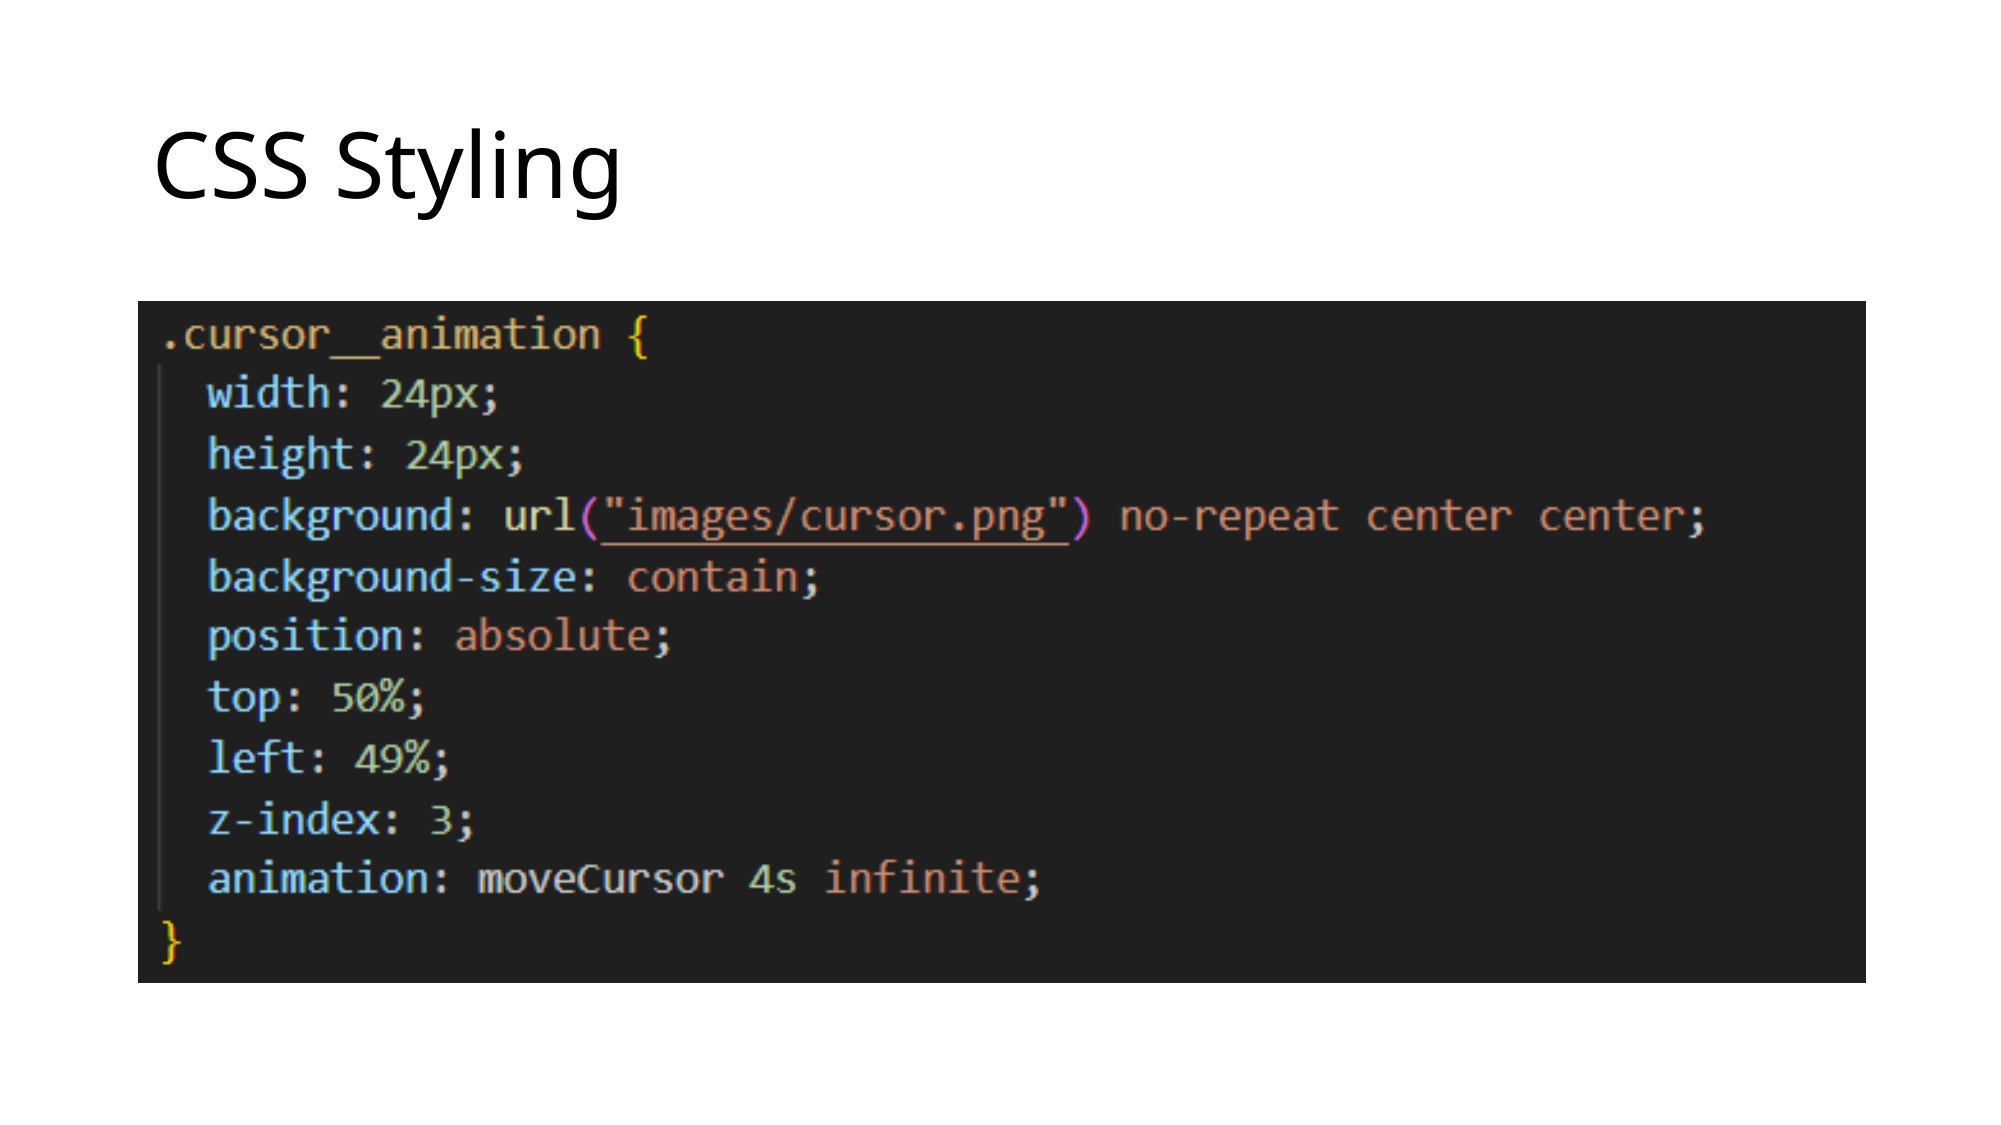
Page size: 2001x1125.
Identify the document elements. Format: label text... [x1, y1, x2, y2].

picture [137, 301, 1866, 983]
title CSS Styling [137, 59, 1863, 278]
